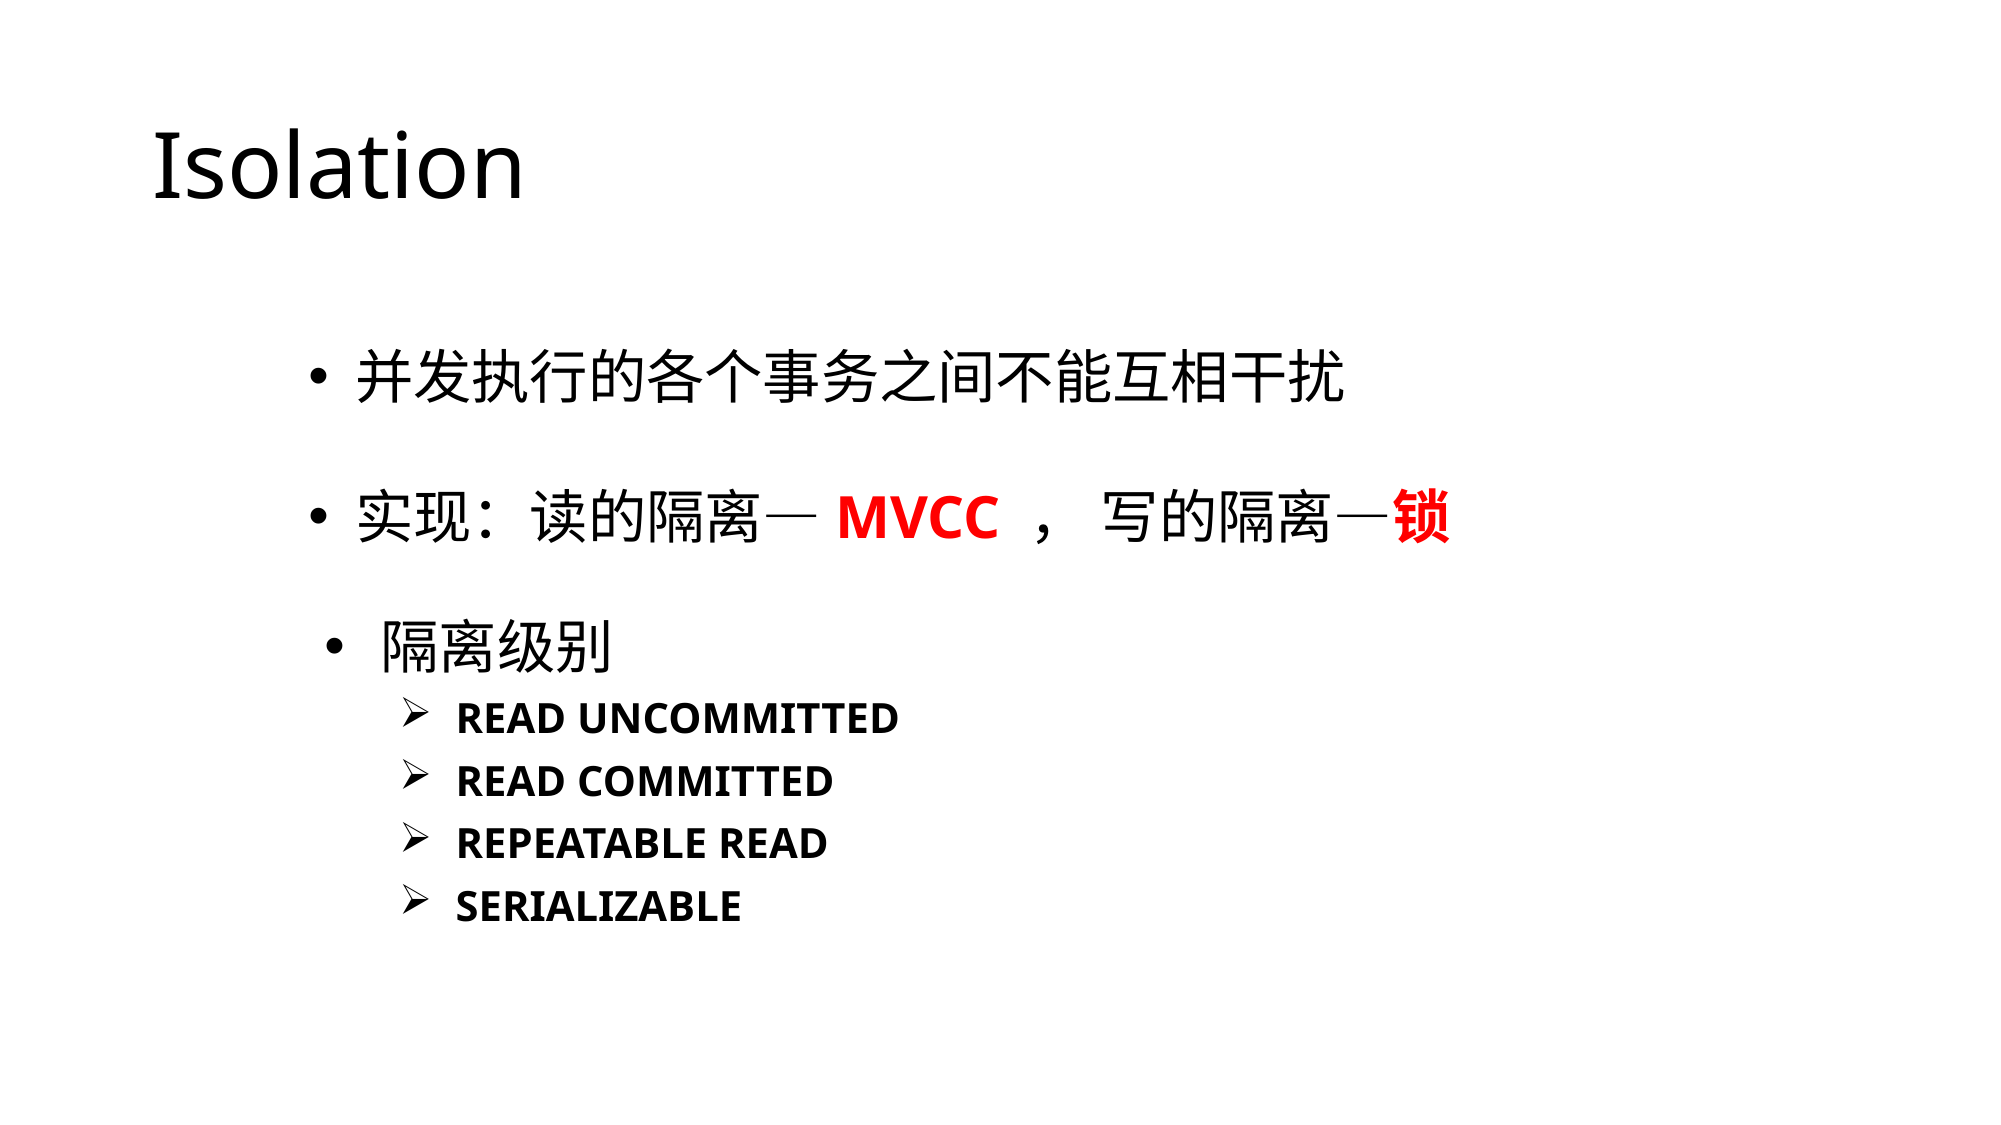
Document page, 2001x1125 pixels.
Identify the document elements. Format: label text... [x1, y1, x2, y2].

title Isolation [137, 59, 1863, 278]
text_box 并发执行的各个事务之间不能互相干扰 实现：读的隔离—MVCC ， 写的隔离—锁 [218, 263, 1722, 658]
text_box 隔离级别 READ UNCOMMITTED READ COMMITTED REPEATABLE READ SERIALIZABLE [309, 584, 916, 938]
